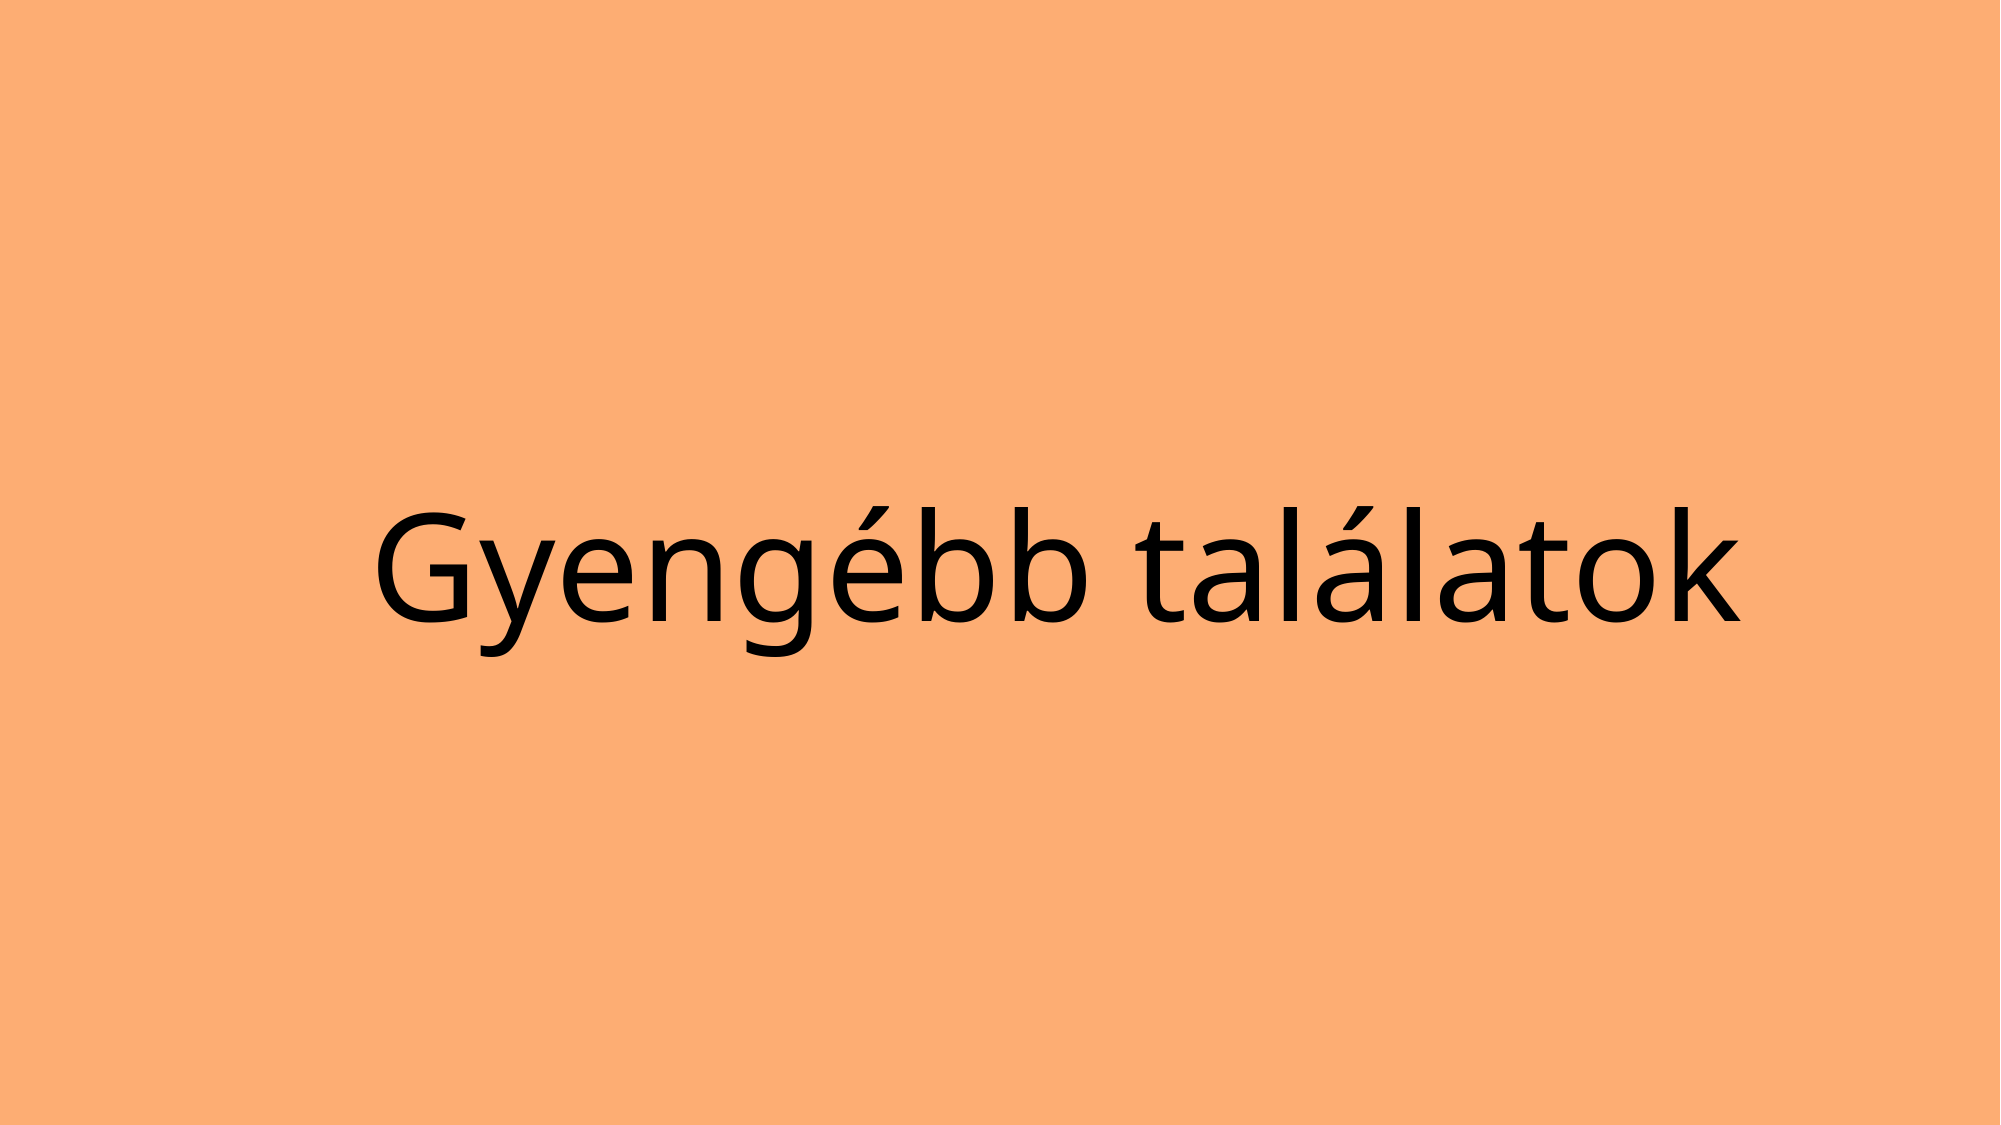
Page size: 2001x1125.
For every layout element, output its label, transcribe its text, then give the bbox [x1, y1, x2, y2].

text_box Gyengébb találatok [355, 463, 1814, 659]
